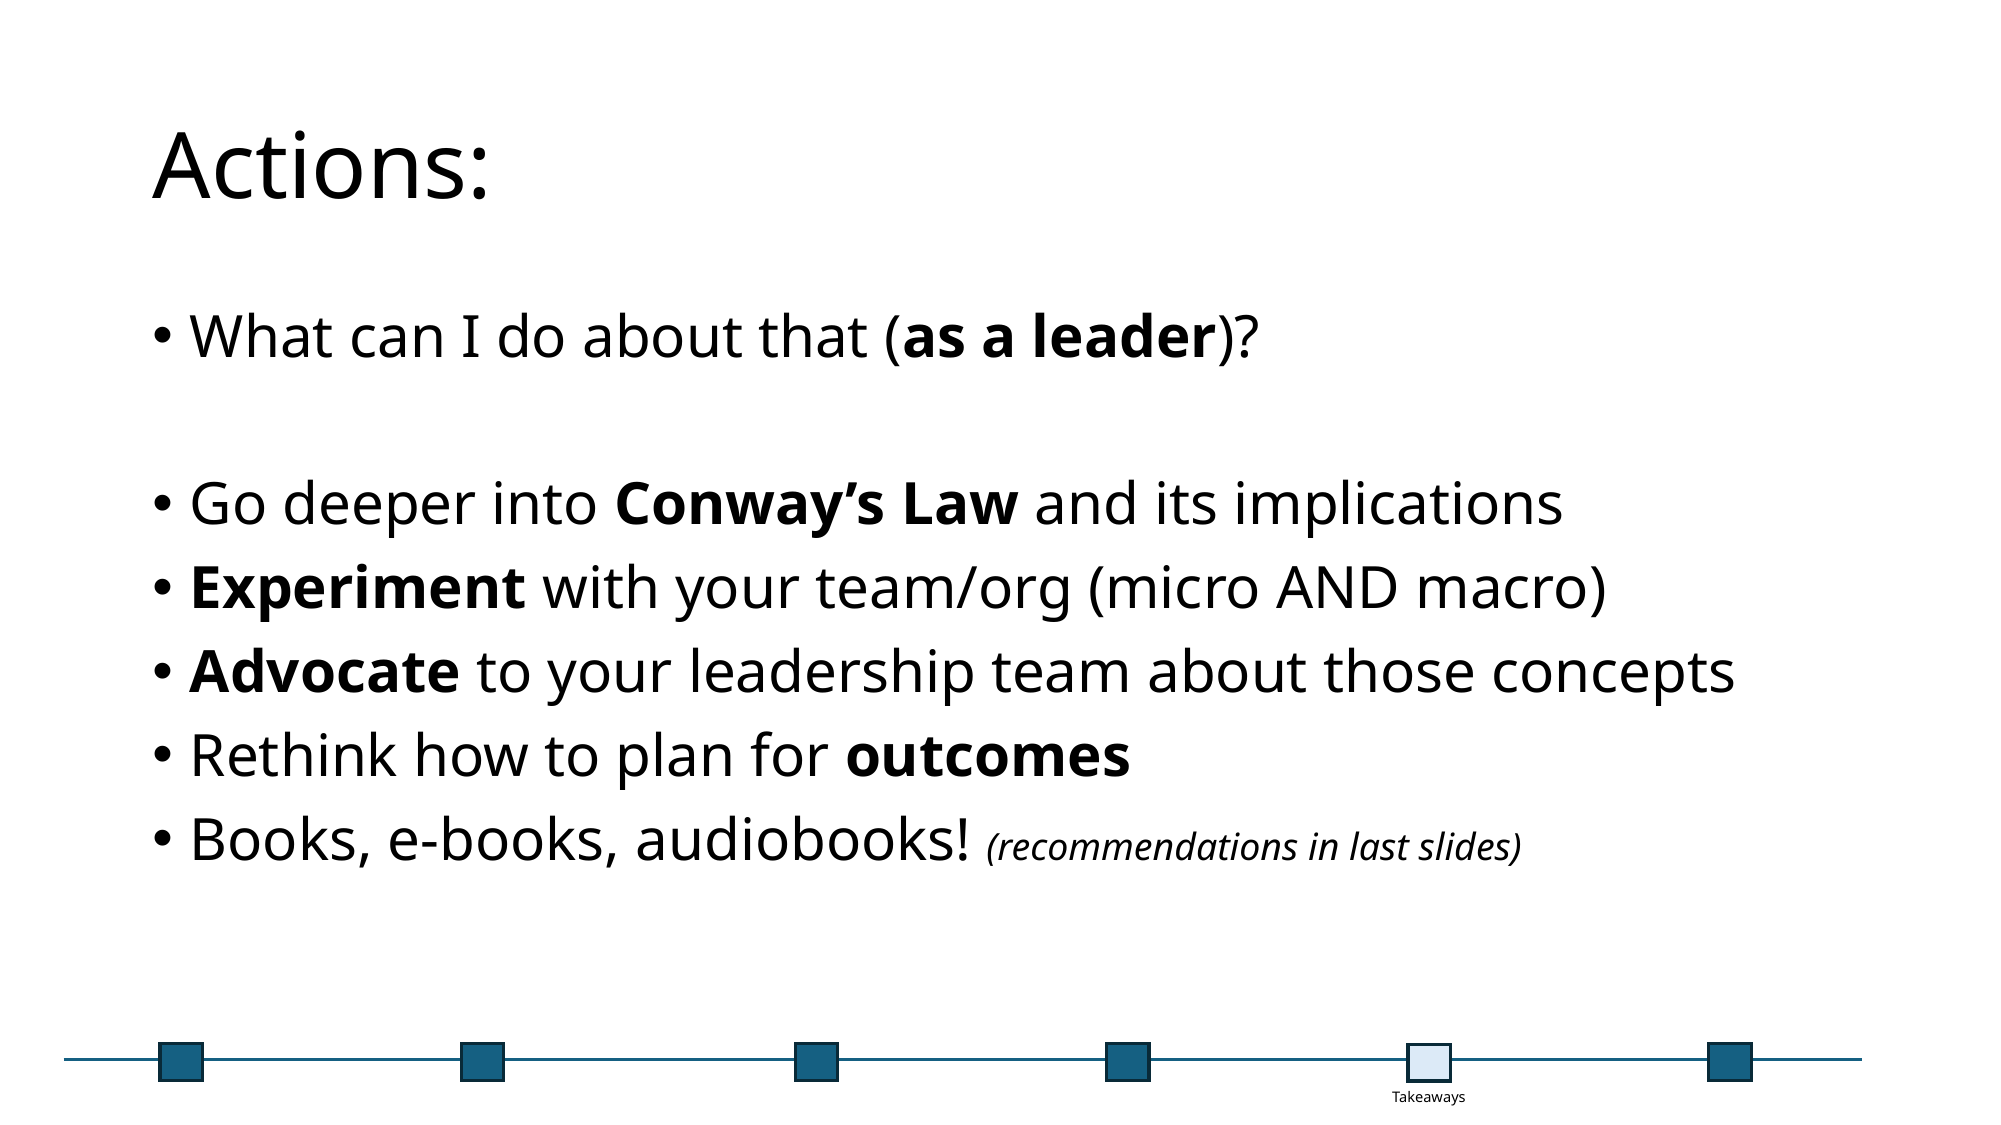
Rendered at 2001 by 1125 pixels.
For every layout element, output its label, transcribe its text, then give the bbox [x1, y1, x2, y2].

title Actions: [137, 59, 1863, 278]
text_box [1105, 1042, 1151, 1059]
text_box [1707, 1042, 1753, 1059]
text_box Takeaways [1377, 1080, 1481, 1113]
text_box [1406, 1043, 1452, 1059]
list What can I do about that (as a leader)? Go deeper into Conway’s Law and its implications Experiment with your team/org (micro AND macro) Advocate to your leadership team about those concepts Rethink how to plan for outcomes Books, e-books, audiobooks! (recommendations in last slides) [137, 299, 1863, 1014]
text_box [1707, 1061, 1753, 1082]
text_box [158, 1061, 204, 1082]
text_box [1406, 1061, 1452, 1080]
text_box [794, 1042, 839, 1059]
text_box [158, 1042, 204, 1059]
text_box [794, 1061, 839, 1082]
text_box [1105, 1061, 1151, 1082]
text_box [460, 1042, 505, 1059]
text_box [460, 1061, 505, 1082]
